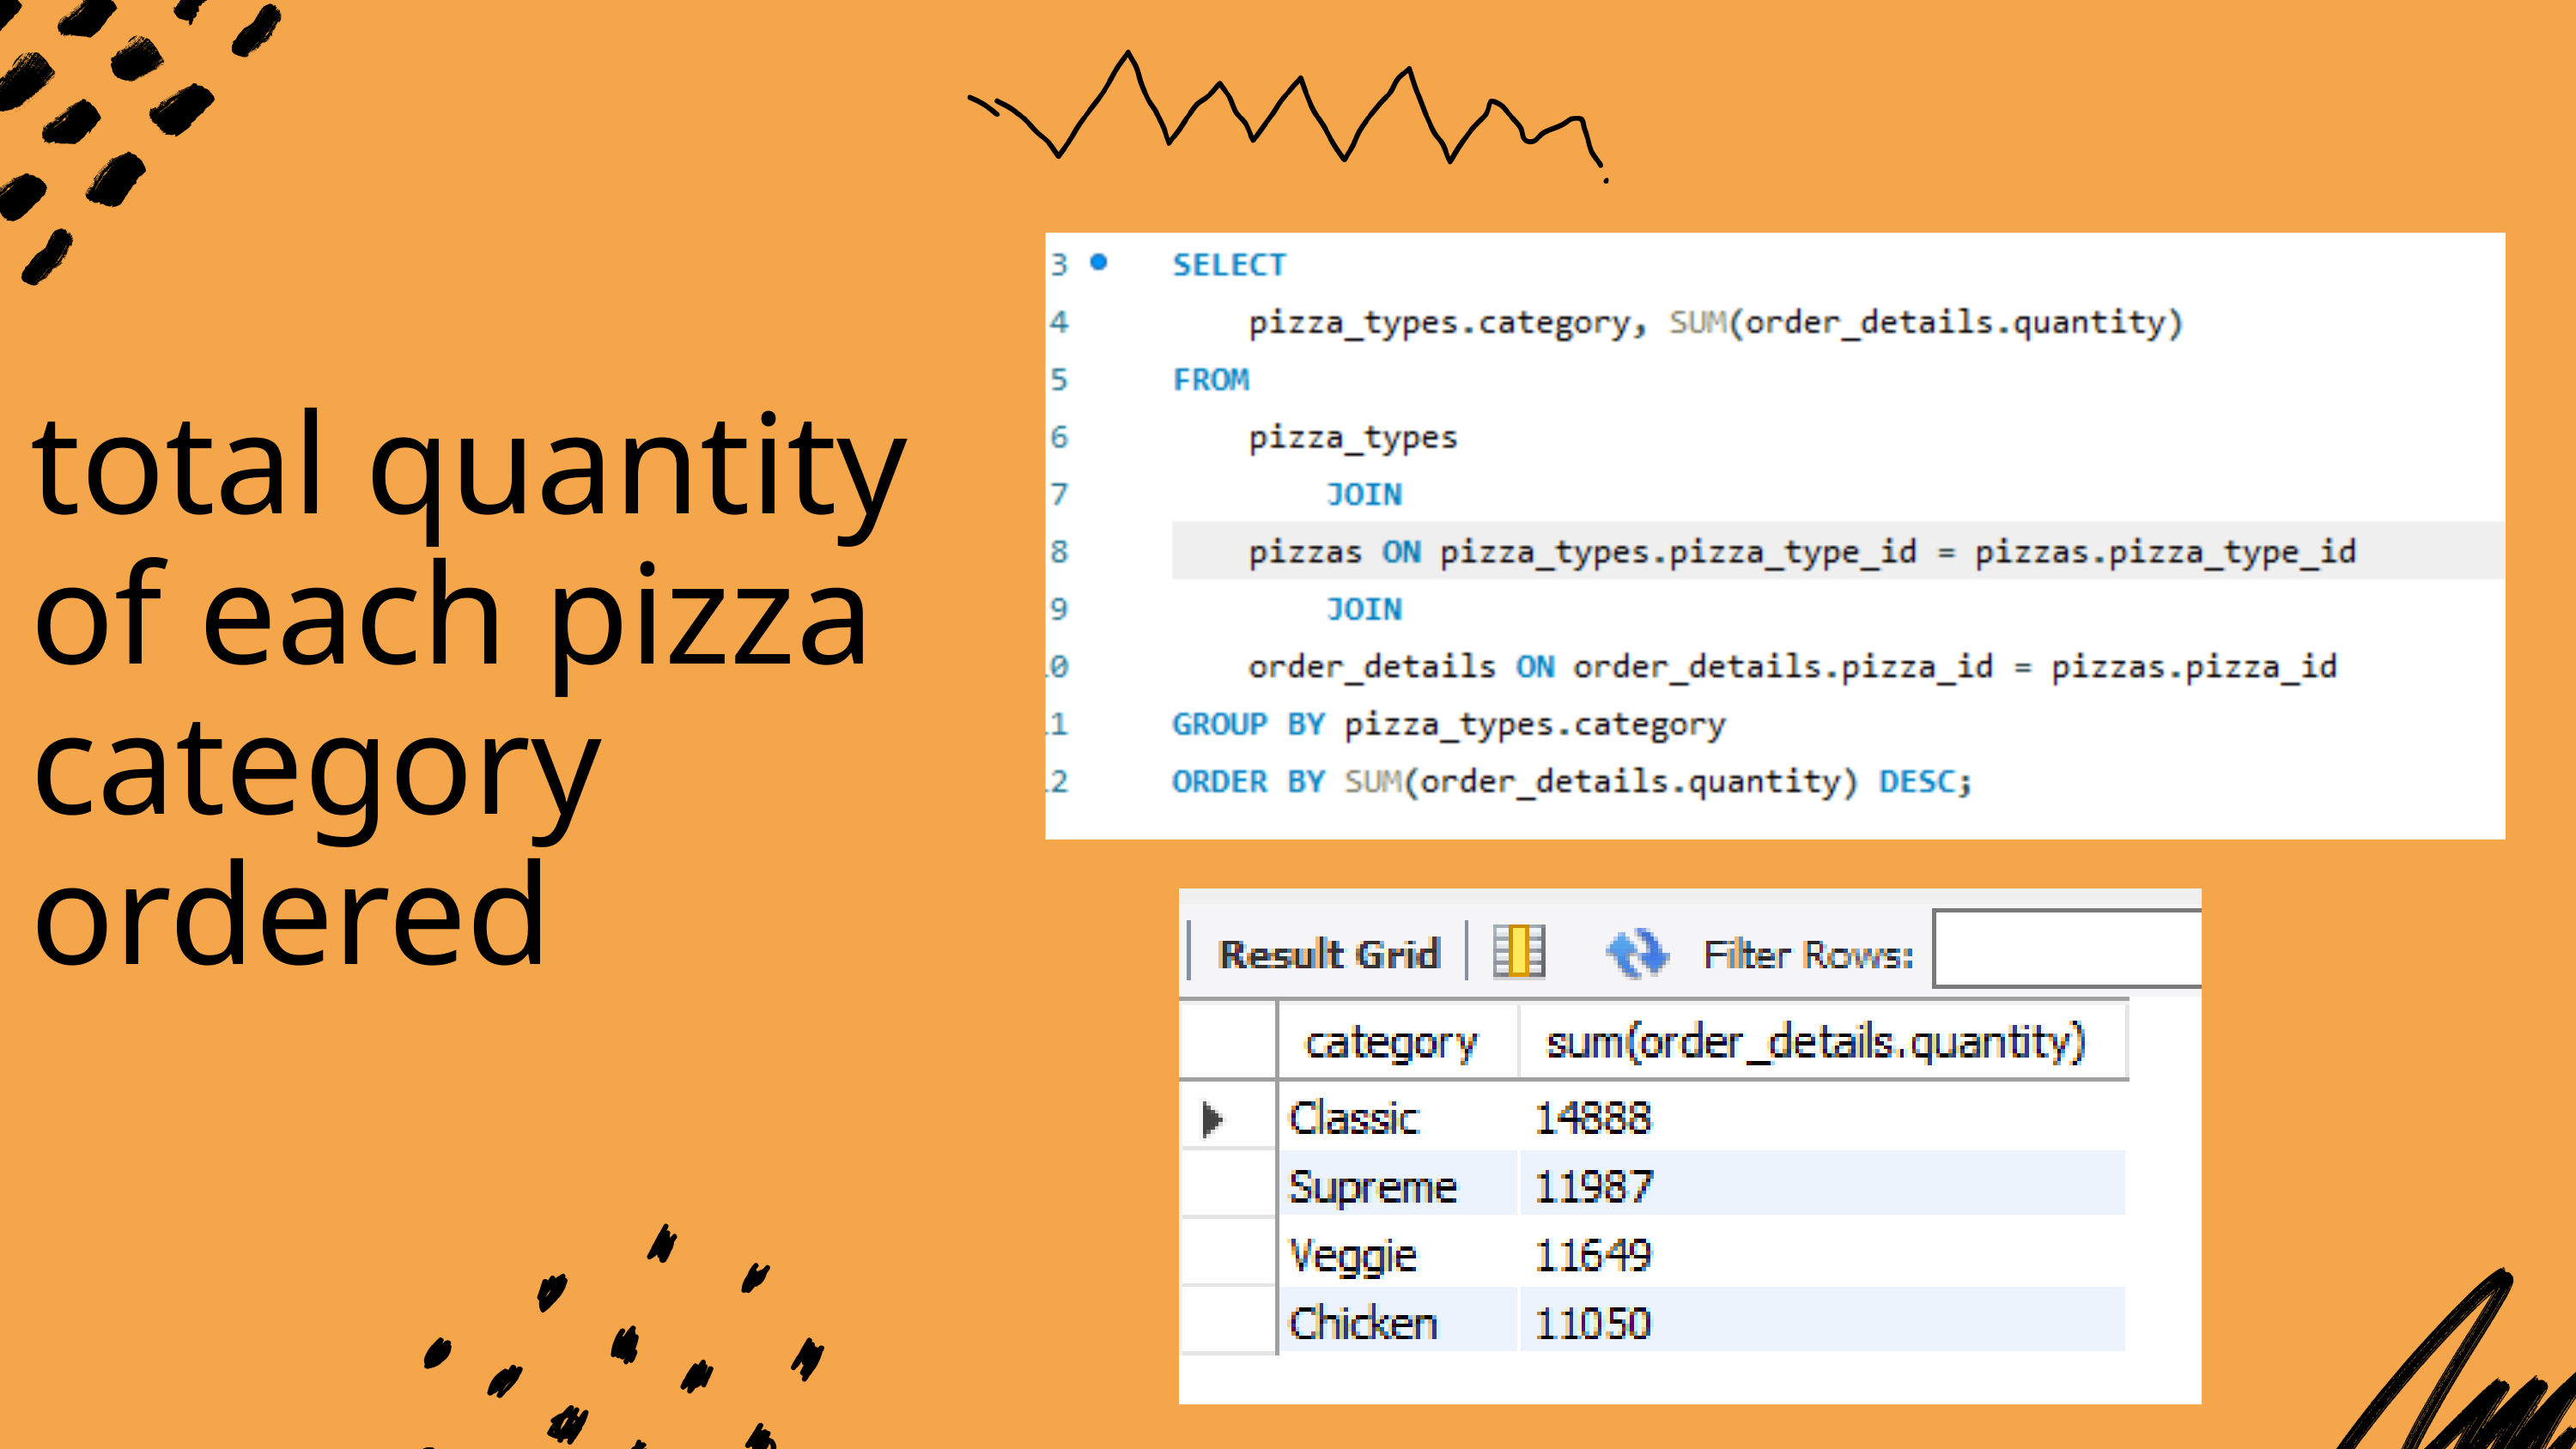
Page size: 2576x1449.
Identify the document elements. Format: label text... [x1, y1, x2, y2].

text_box [407, 1222, 860, 1449]
text_box total quantity of each pizza category ordered [30, 391, 1046, 993]
text_box [967, 49, 1609, 184]
text_box [2279, 1267, 2576, 1449]
text_box [1045, 233, 2506, 840]
text_box [1178, 888, 2202, 1404]
text_box [0, 0, 368, 367]
